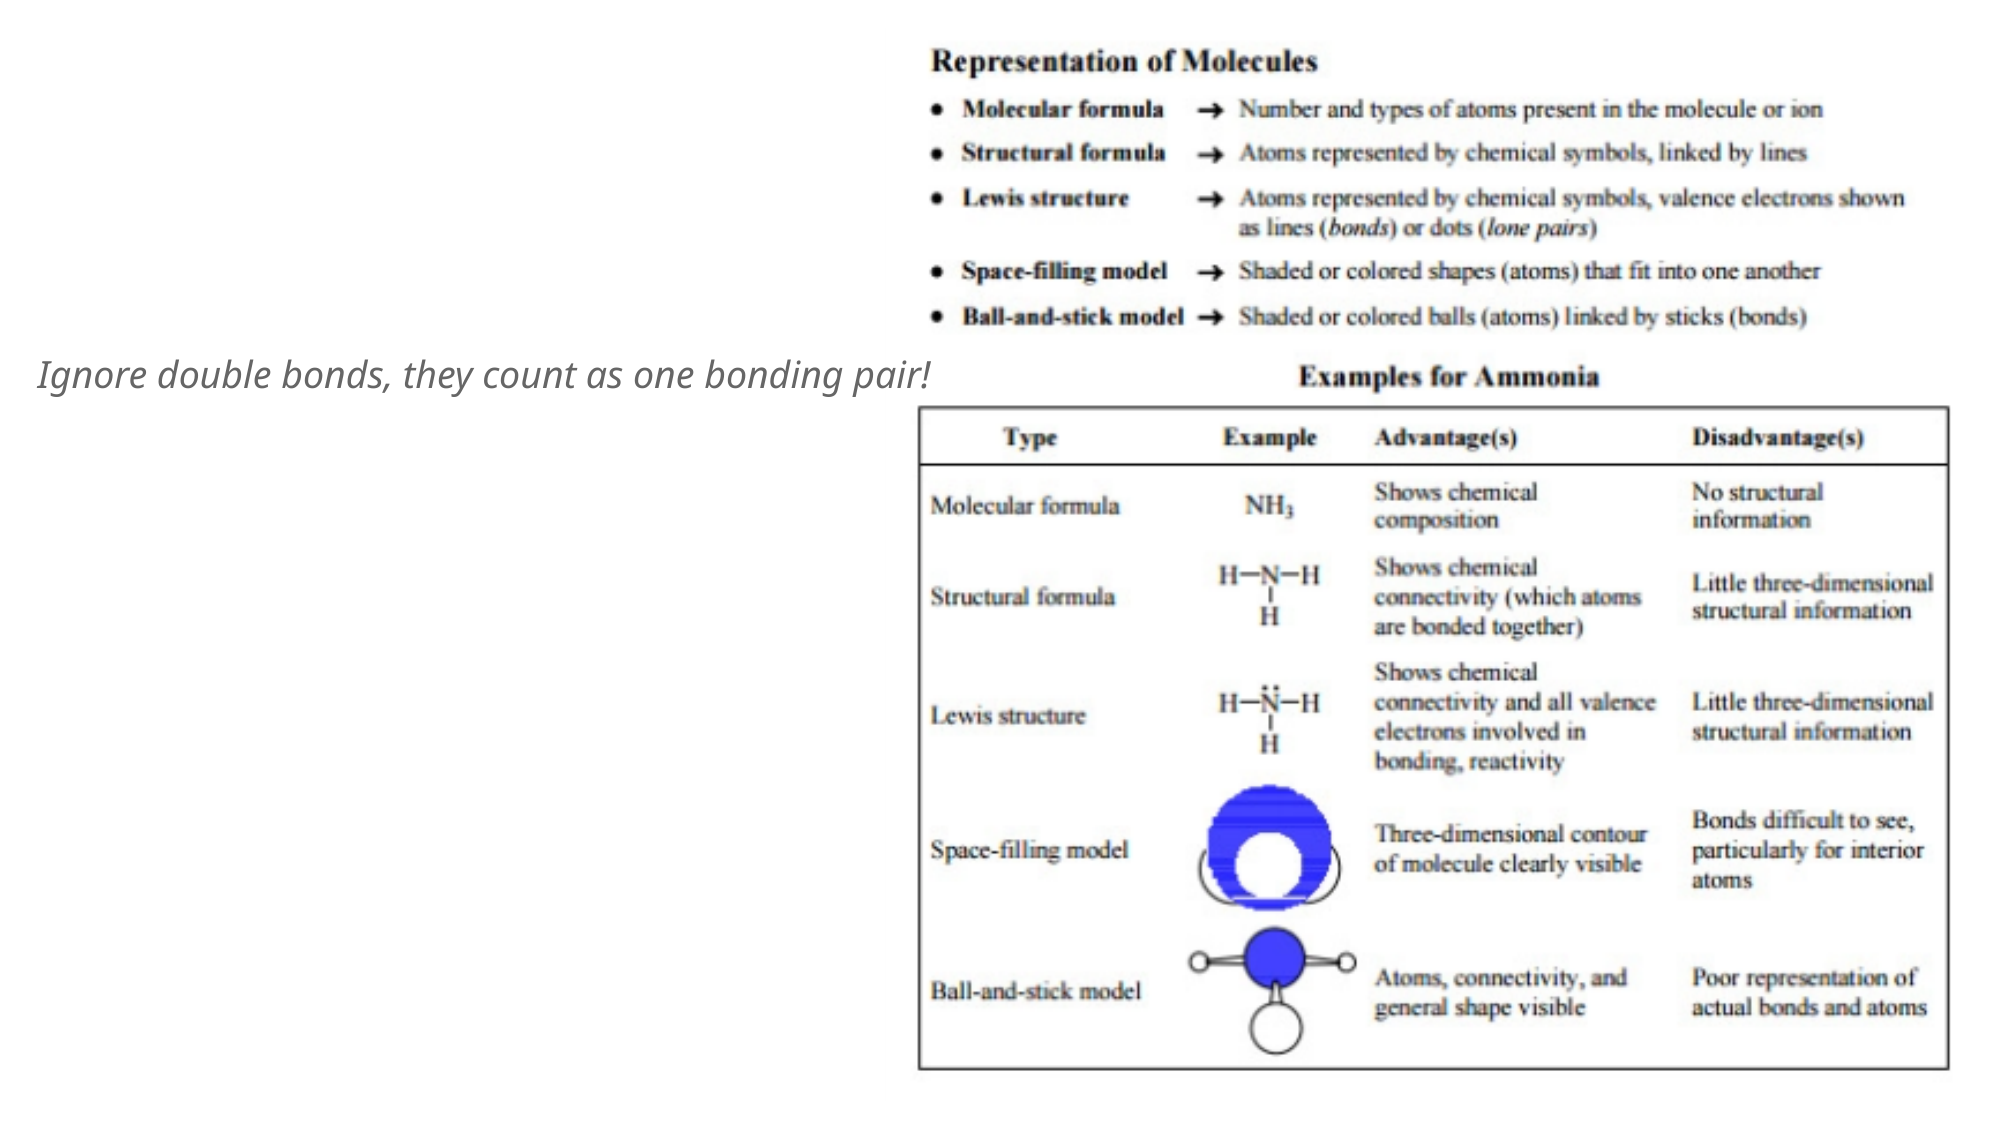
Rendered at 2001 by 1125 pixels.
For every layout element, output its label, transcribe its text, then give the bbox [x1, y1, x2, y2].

picture [884, 28, 1978, 1101]
text_box Ignore double bonds, they count as one bonding pair! [22, 343, 884, 404]
